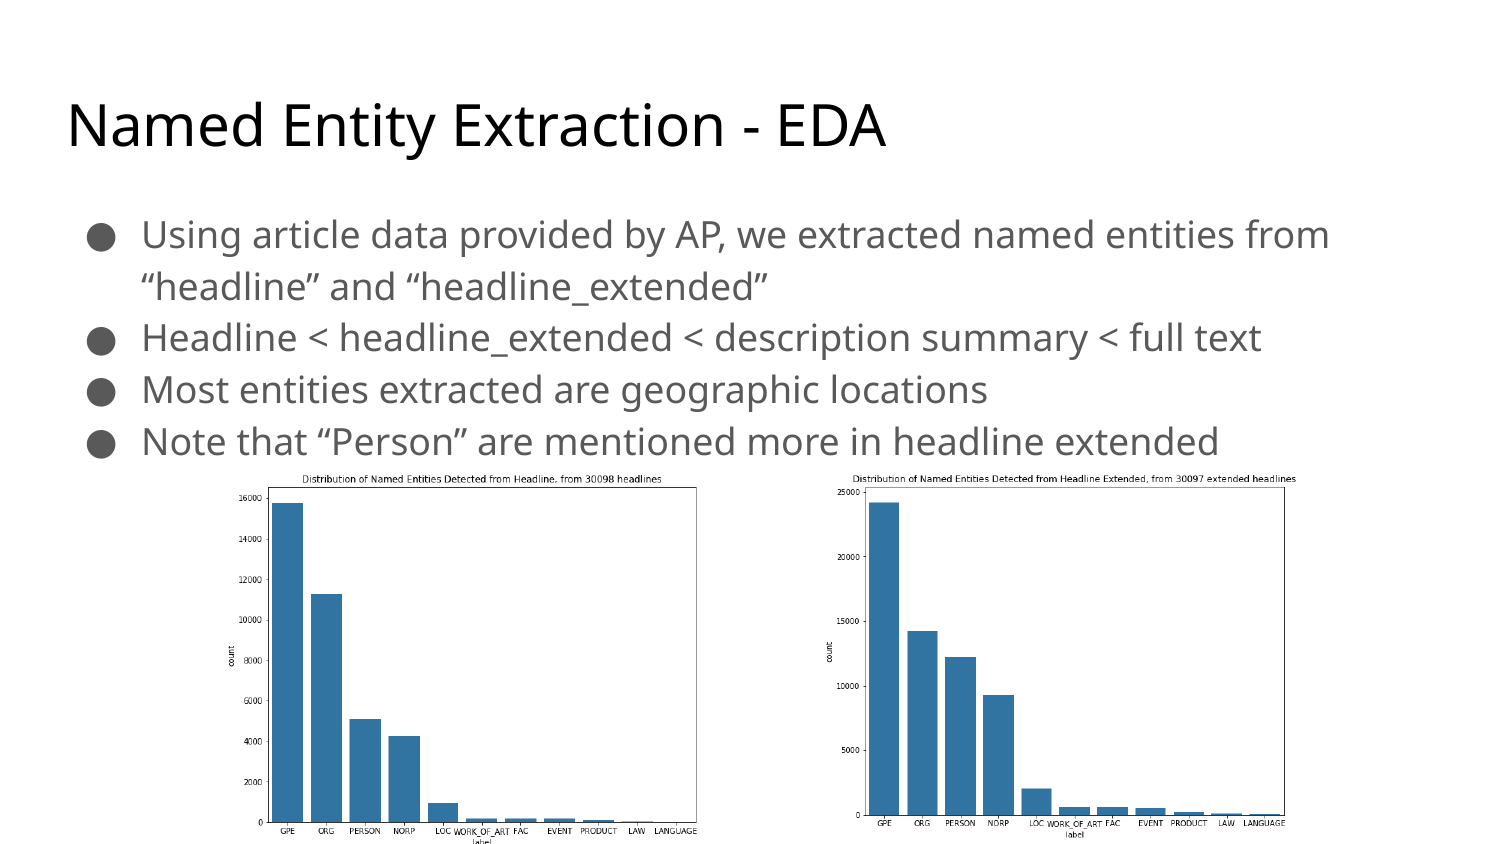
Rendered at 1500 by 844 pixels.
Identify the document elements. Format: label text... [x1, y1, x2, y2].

list Using article data provided by AP, we extracted named entities from “headline” and “headline_extended” Headline < headline_extended < description summary < full text Most entities extracted are geographic locations Note that “Person” are mentioned more in headline extended [51, 189, 1449, 750]
picture [819, 469, 1301, 844]
title Named Entity Extraction - EDA [51, 72, 1449, 167]
picture [222, 469, 703, 844]
